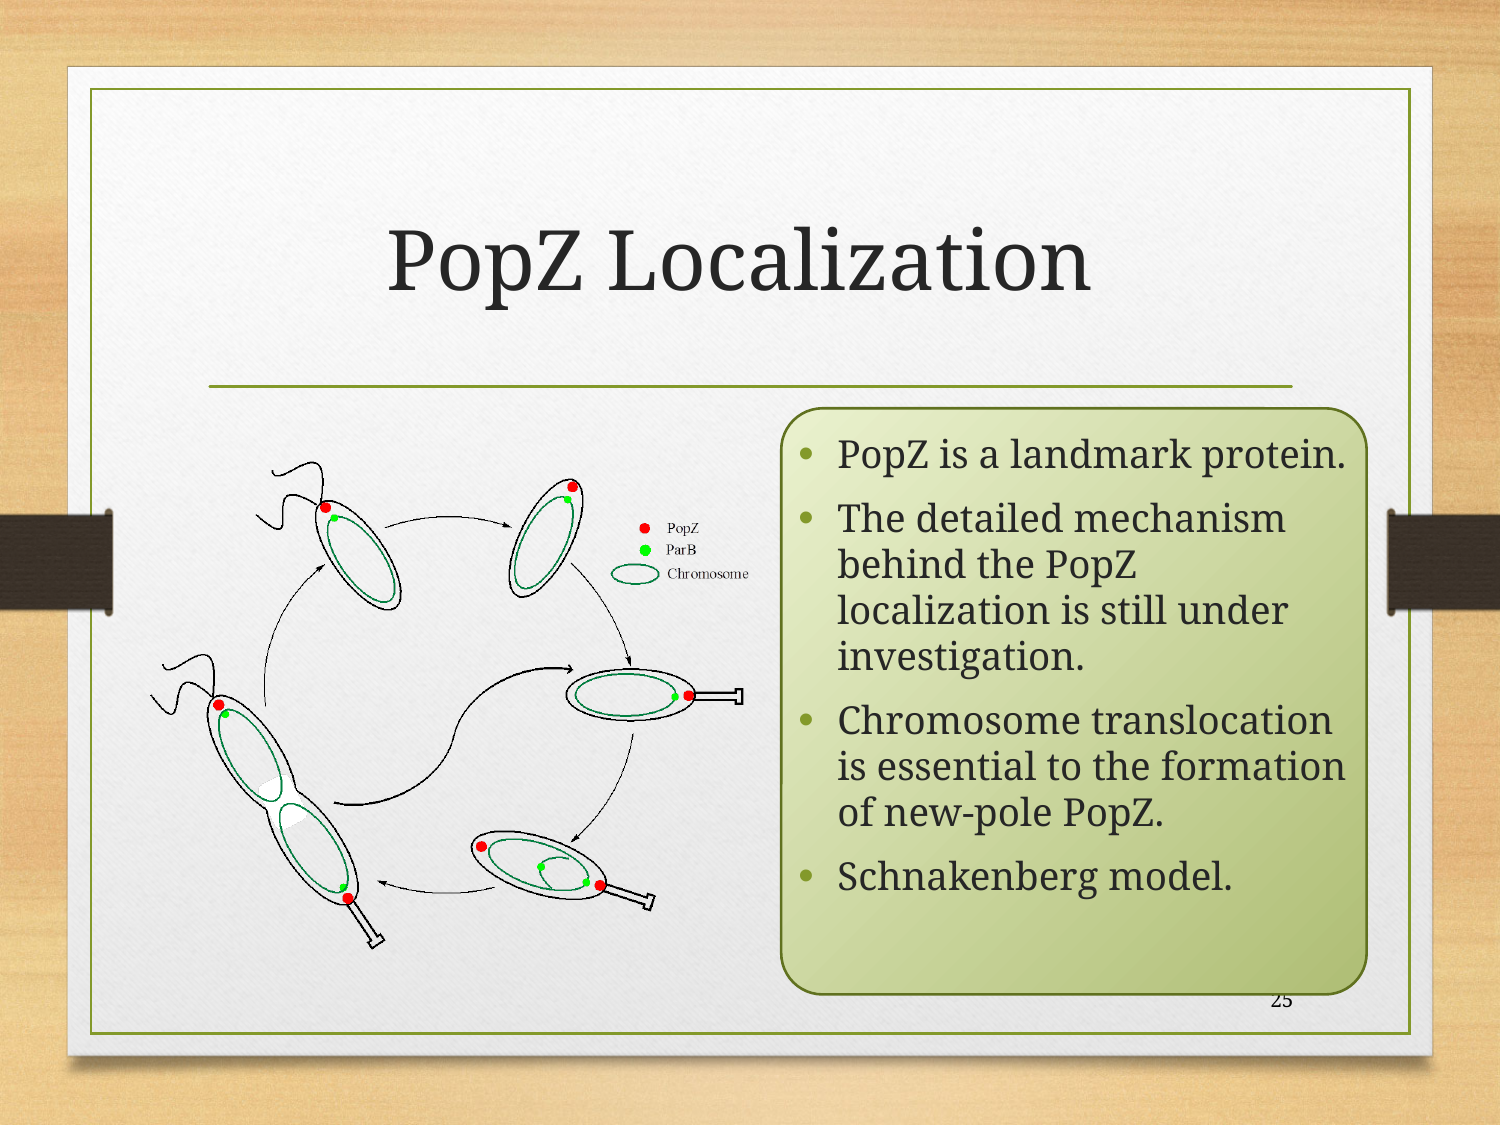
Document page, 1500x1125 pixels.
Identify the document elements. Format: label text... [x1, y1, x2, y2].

text_box [1309, 988, 1350, 996]
text_box [779, 433, 783, 969]
text_box [790, 406, 1358, 422]
title PopZ Localization [193, 150, 1309, 365]
list PopZ is a landmark protein. The detailed mechanism behind the PopZ localization is still under investigation. Chromosome translocation is essential to the formation of new-pole PopZ. Schnakenberg model. [783, 422, 1367, 988]
text_box [798, 988, 1243, 996]
picture [0, 0, 1500, 1125]
slide_number 25 [1243, 977, 1309, 1024]
